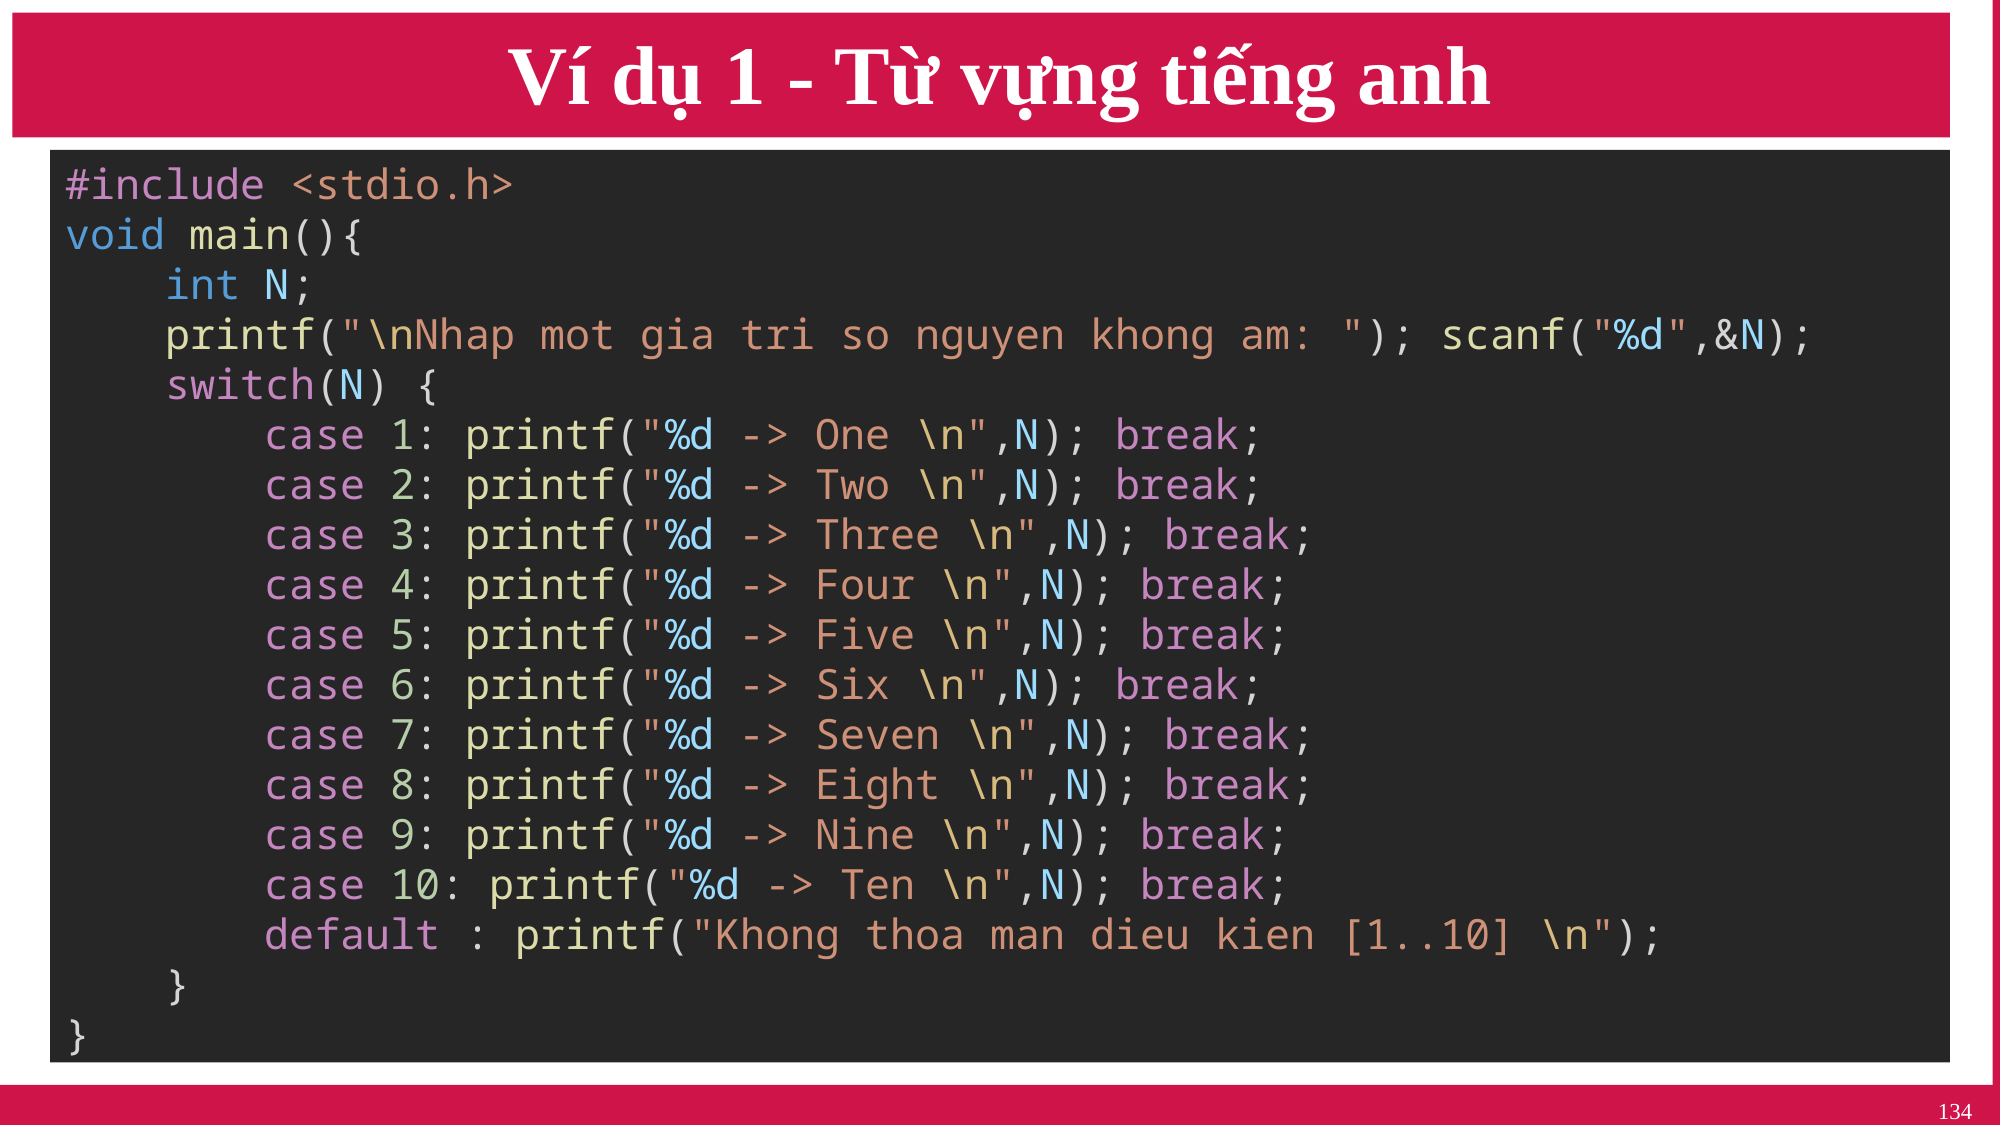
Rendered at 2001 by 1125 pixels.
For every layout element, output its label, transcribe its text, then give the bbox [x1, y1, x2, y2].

slide_number 134 [1520, 1074, 1988, 1113]
list #include <stdio.h> void main(){ int N; printf("\nNhap mot gia tri so nguyen khong am: "); scanf("%d",&N); switch(N) { case 1: printf("%d -> One \n",N); break; case 2: printf("%d -> Two \n",N); break; case 3: printf("%d -> Three \n",N); break; case 4: printf("%d -> Four \n",N); break; case 5: printf("%d -> Five \n",N); break; case 6: printf("%d -> Six \n",N); break; case 7: printf("%d -> Seven \n",N); break; case 8: printf("%d -> Eight \n",N); break; case 9: printf("%d -> Nine \n",N); break; case 10: printf("%d -> Ten \n",N); break; default : printf("Khong thoa man dieu kien [1..10] \n"); } } [50, 149, 1950, 1063]
title Ví dụ 1 - Từ vựng tiếng anh [99, 24, 1900, 118]
